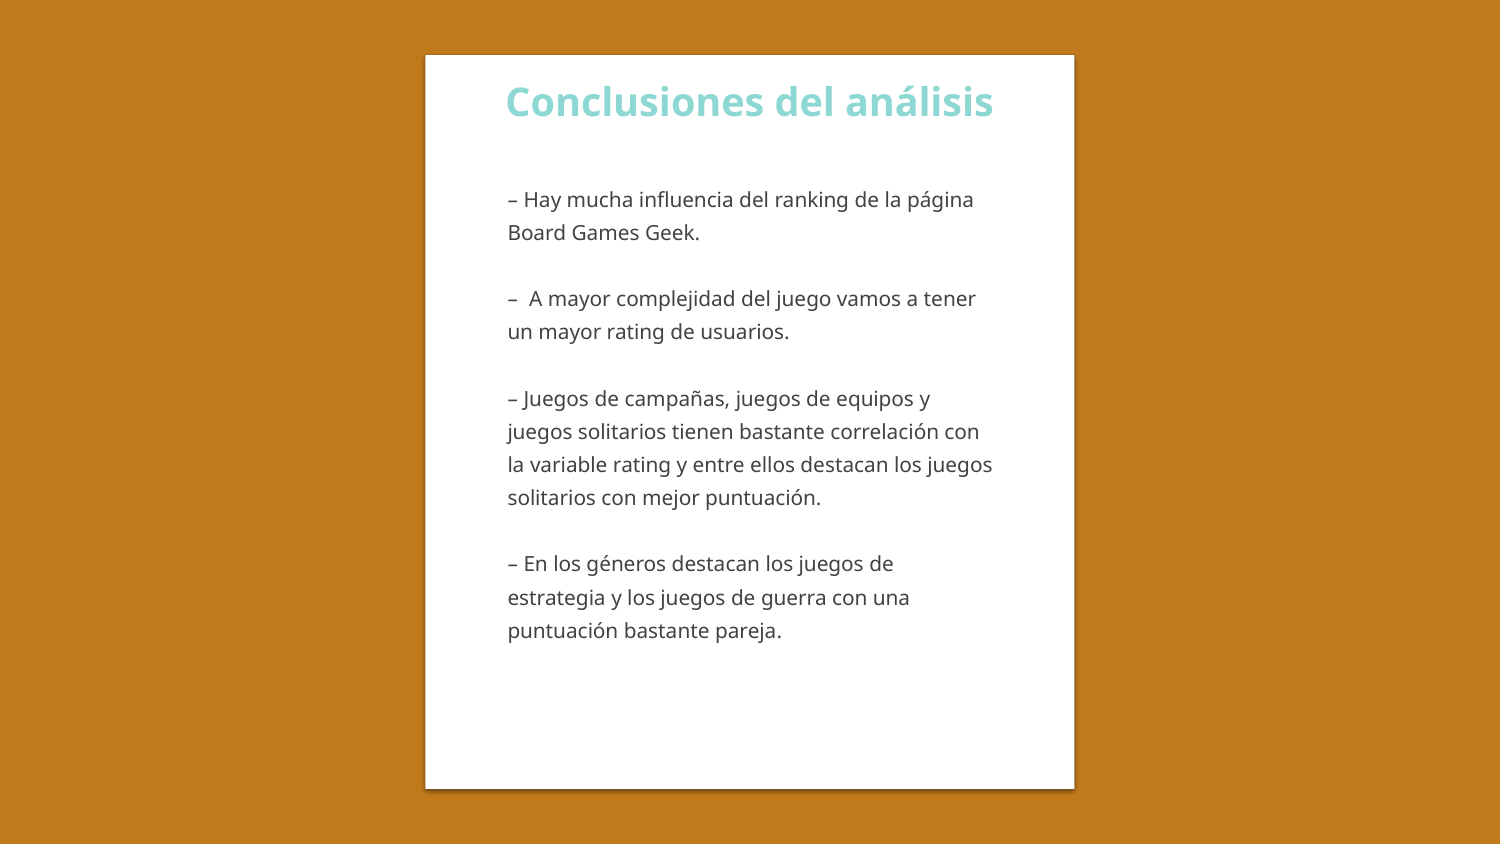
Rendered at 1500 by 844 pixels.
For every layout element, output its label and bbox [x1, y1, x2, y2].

picture [399, 24, 1101, 820]
